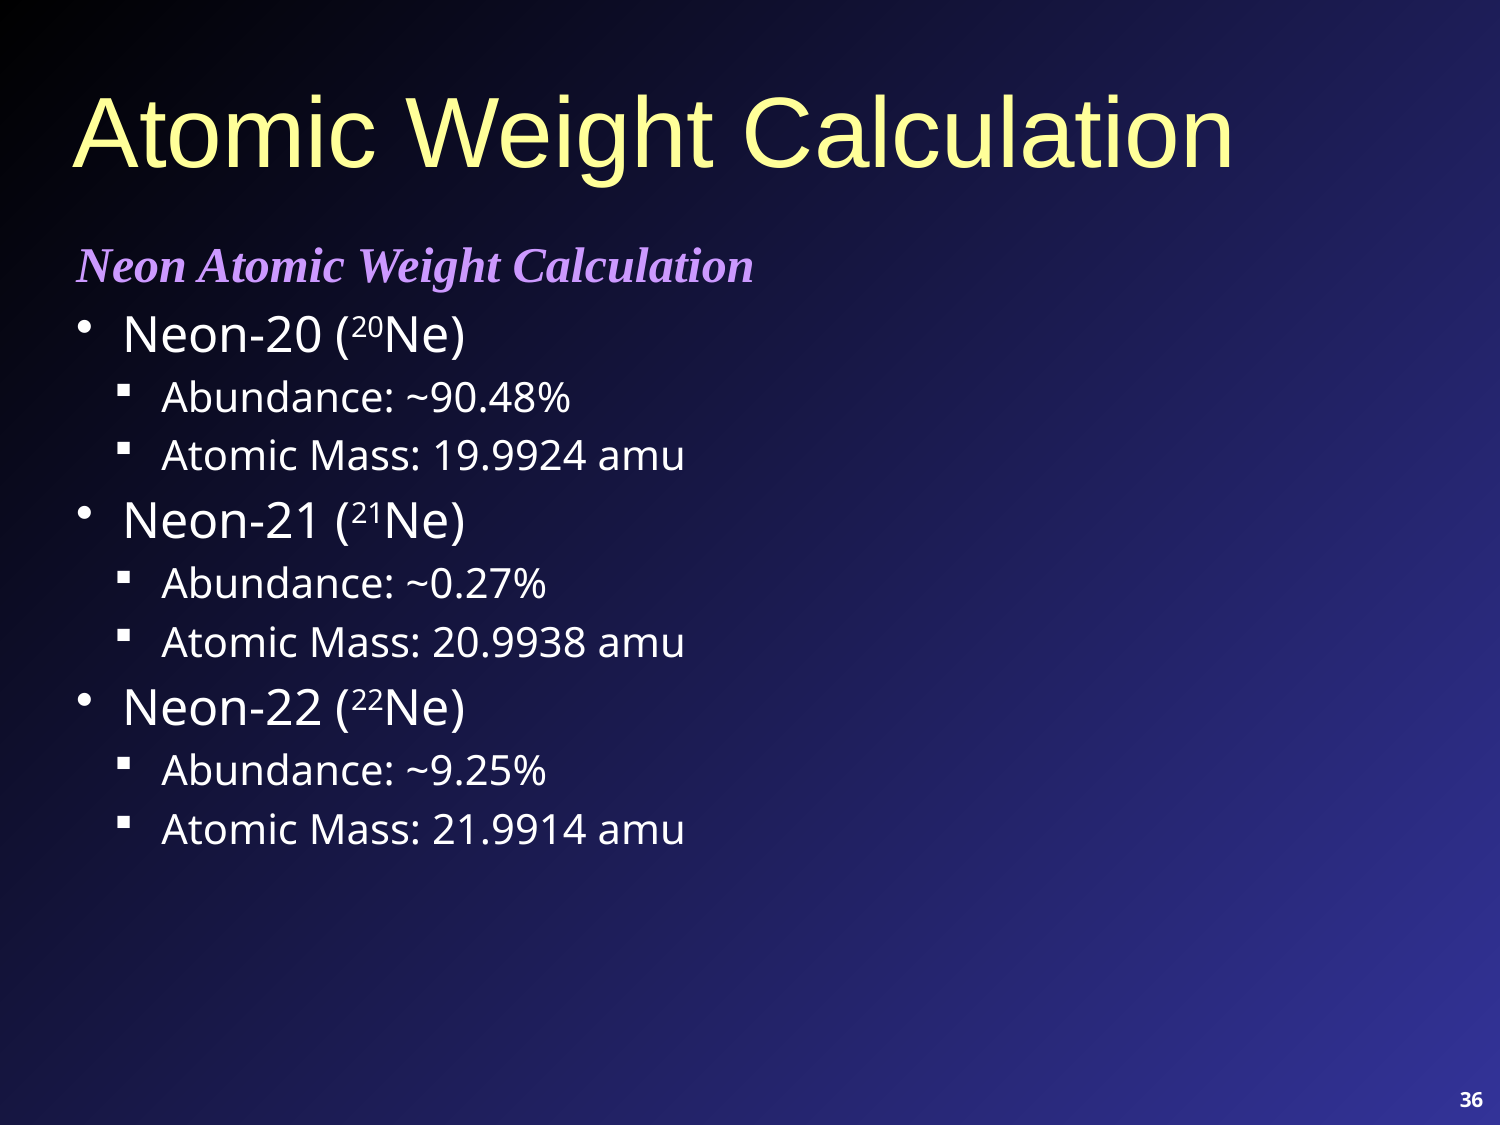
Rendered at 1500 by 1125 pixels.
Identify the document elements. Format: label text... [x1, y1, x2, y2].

title Atomic Weight Calculation [57, 59, 1440, 197]
slide_number 36 [1438, 1074, 1499, 1125]
